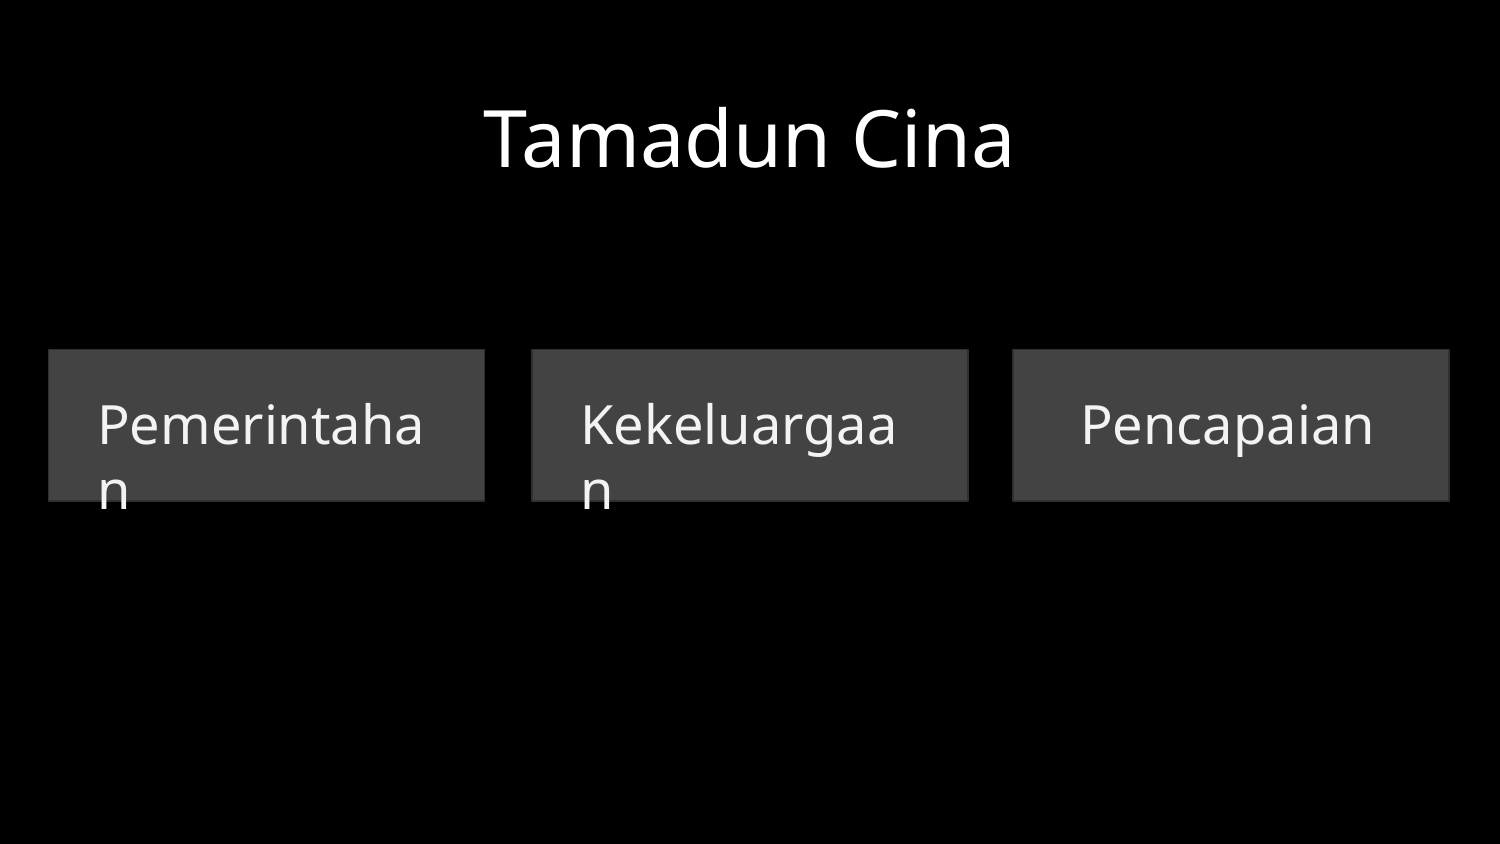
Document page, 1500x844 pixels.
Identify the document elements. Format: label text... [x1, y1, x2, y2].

text_box [48, 349, 485, 501]
text_box [531, 349, 968, 501]
text_box Kekeluargaan [565, 375, 935, 476]
title Tamadun Cina [51, 72, 1449, 167]
text_box Pencapaian [1065, 375, 1397, 476]
text_box Pemerintahan [82, 375, 452, 476]
text_box [1012, 349, 1449, 501]
